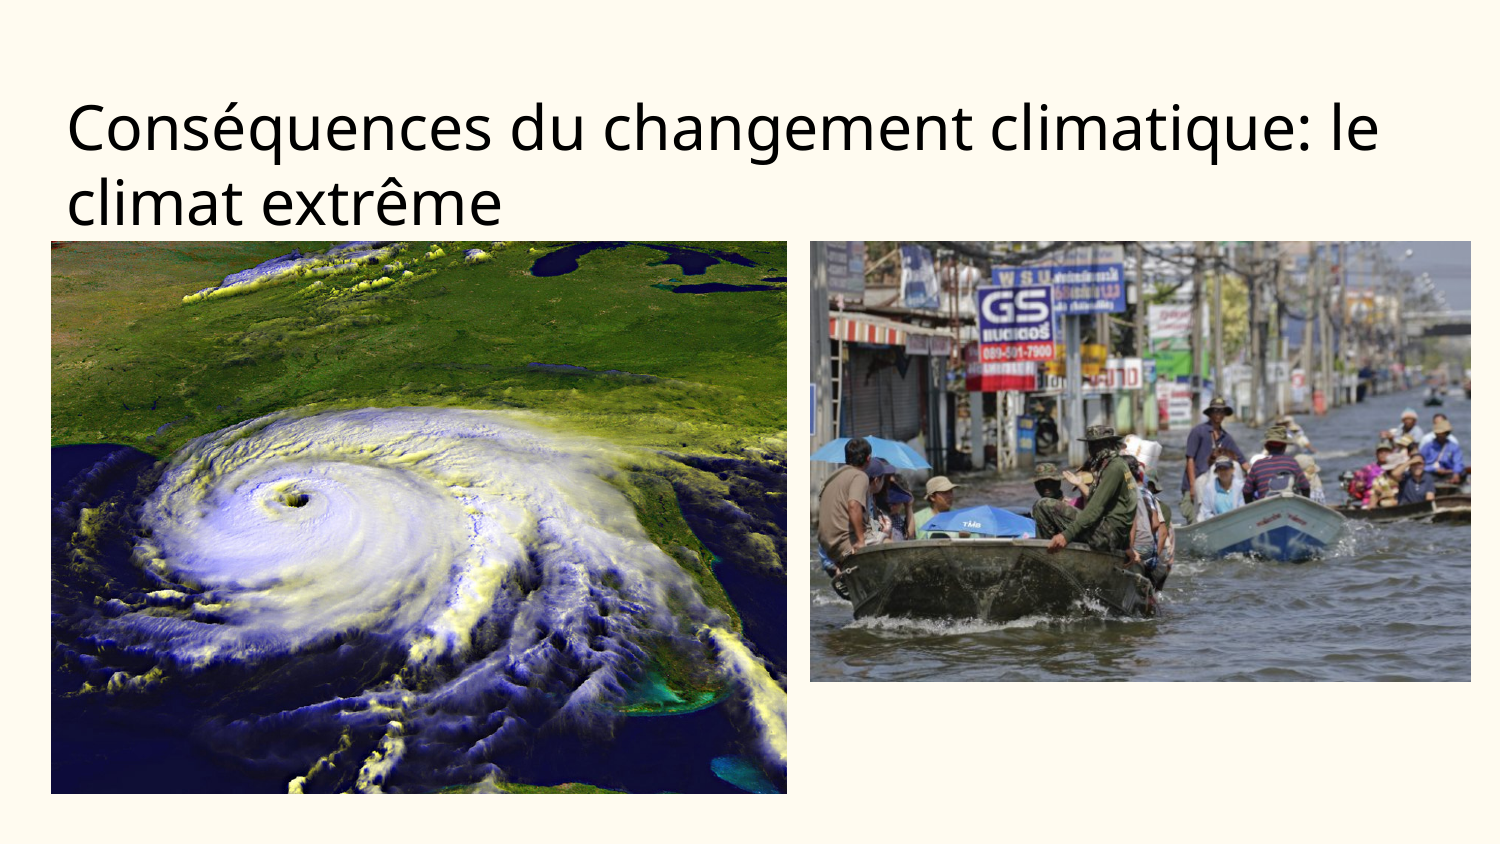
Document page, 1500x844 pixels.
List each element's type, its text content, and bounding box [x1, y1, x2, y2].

title Conséquences du changement climatique: le climat extrême [51, 72, 1449, 242]
picture [50, 241, 787, 794]
picture [810, 241, 1471, 682]
